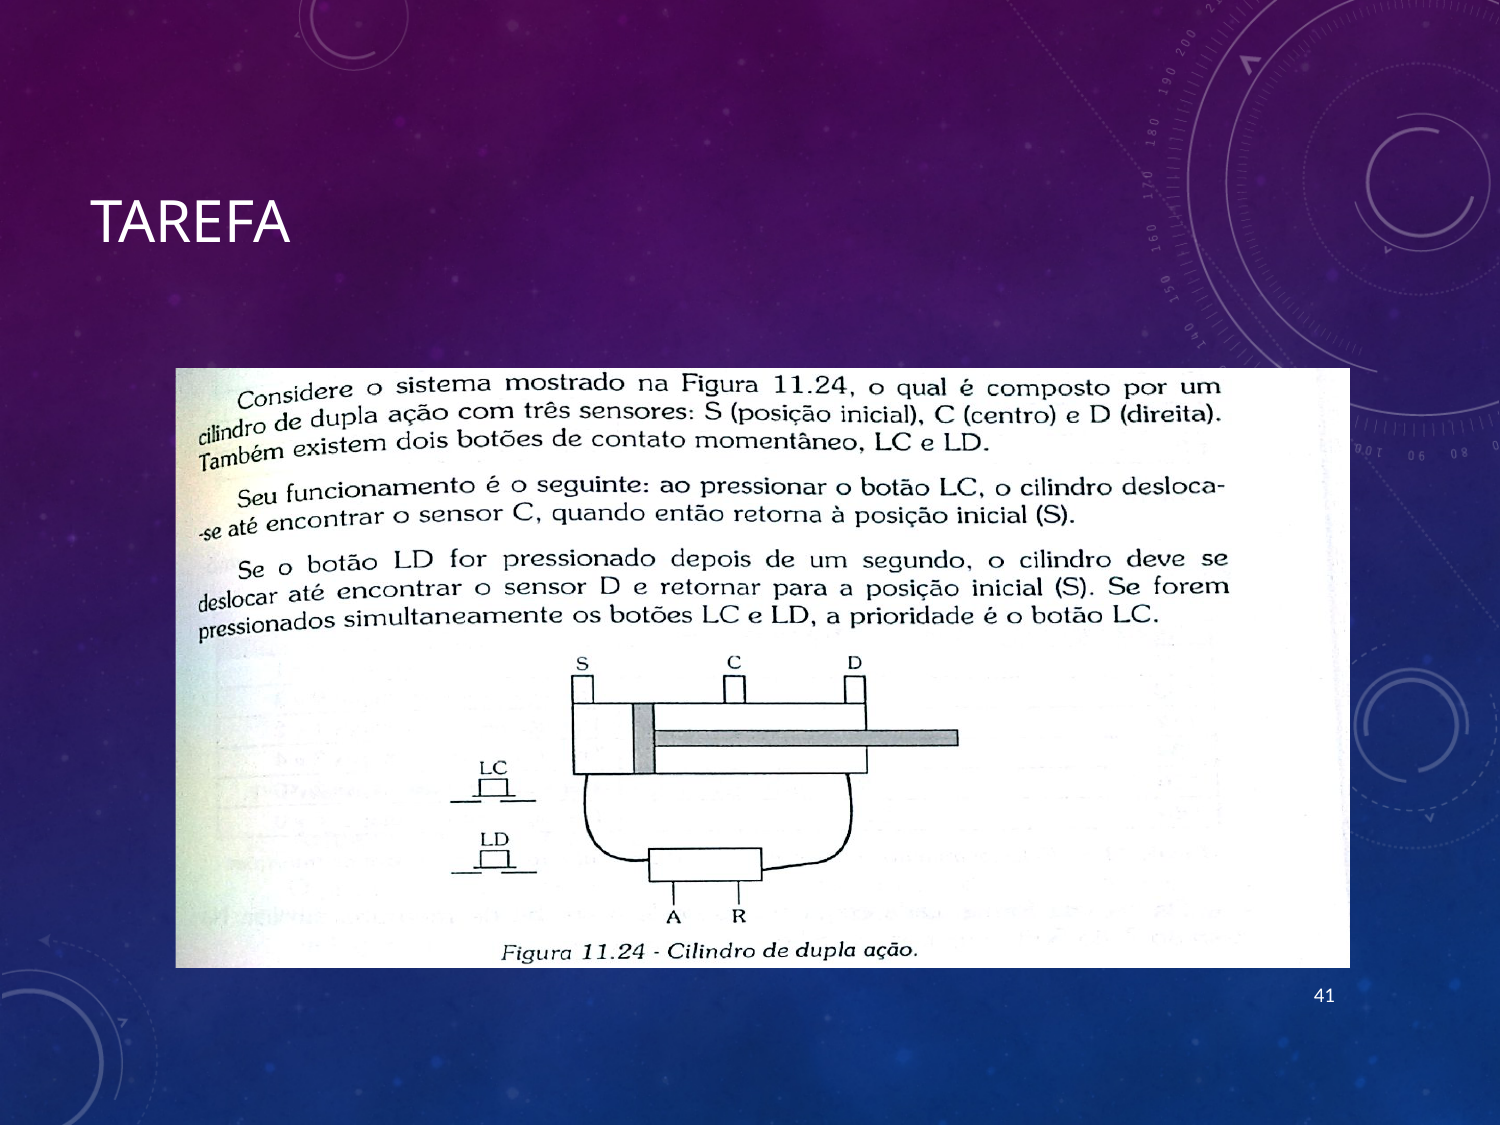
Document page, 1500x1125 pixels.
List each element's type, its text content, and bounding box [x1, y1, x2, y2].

picture [0, 0, 1500, 1125]
slide_number 41 [1281, 978, 1350, 1025]
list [175, 368, 1351, 968]
title TAREFA [75, 99, 1350, 339]
